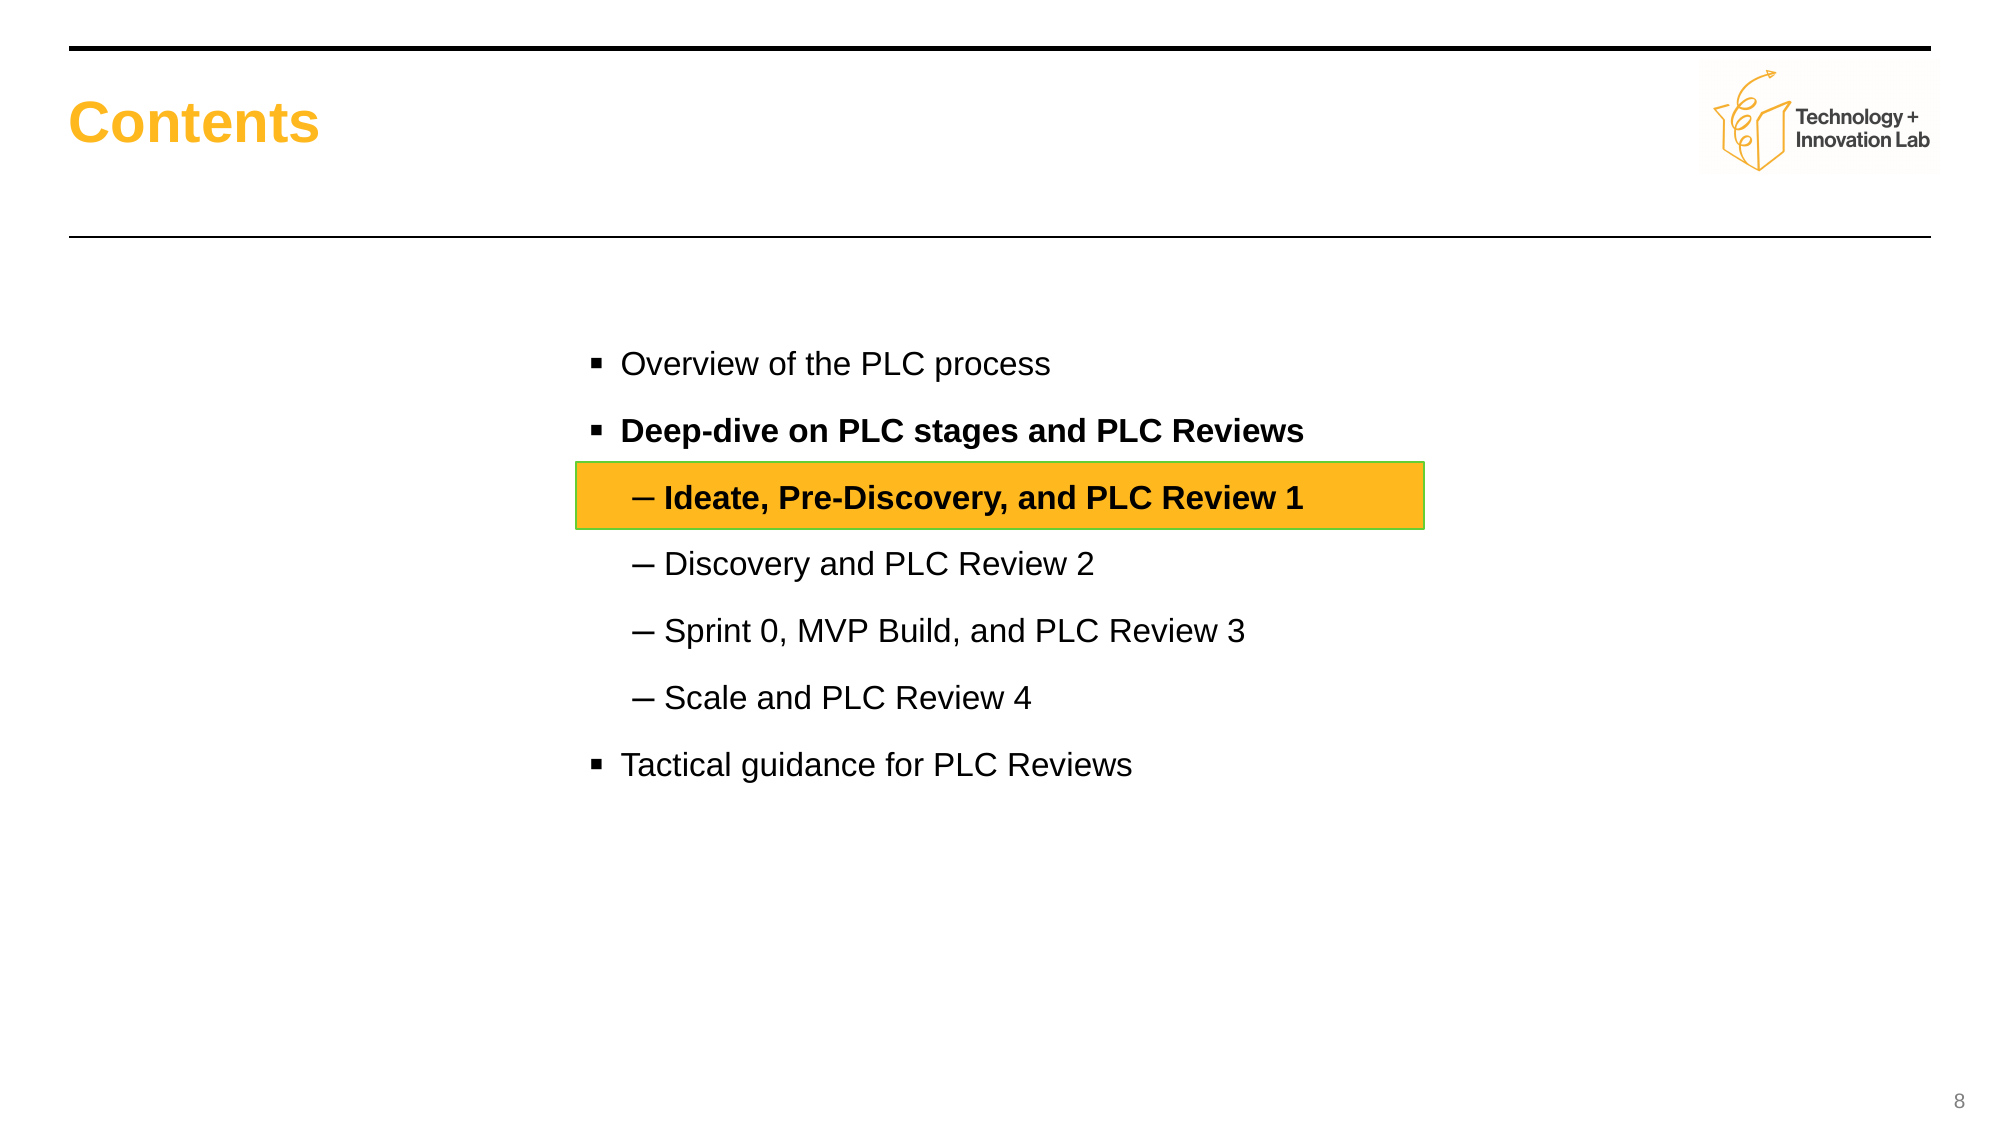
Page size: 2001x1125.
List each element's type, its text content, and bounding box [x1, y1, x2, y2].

text_box Deep-dive on PLC stages and PLC Reviews [575, 395, 1425, 462]
text_box Scale and PLC Review 4 [575, 662, 1425, 729]
title Contents [68, 84, 1691, 155]
text_box Discovery and PLC Review 2 [575, 529, 1425, 595]
text_box Ideate, Pre-Discovery, and PLC Review 1 [575, 462, 1425, 529]
text_box Tactical guidance for PLC Reviews [575, 729, 1425, 797]
text_box Sprint 0, MVP Build, and PLC Review 3 [575, 595, 1425, 662]
picture [1699, 58, 1940, 174]
text_box Overview of the PLC process [575, 328, 1425, 395]
